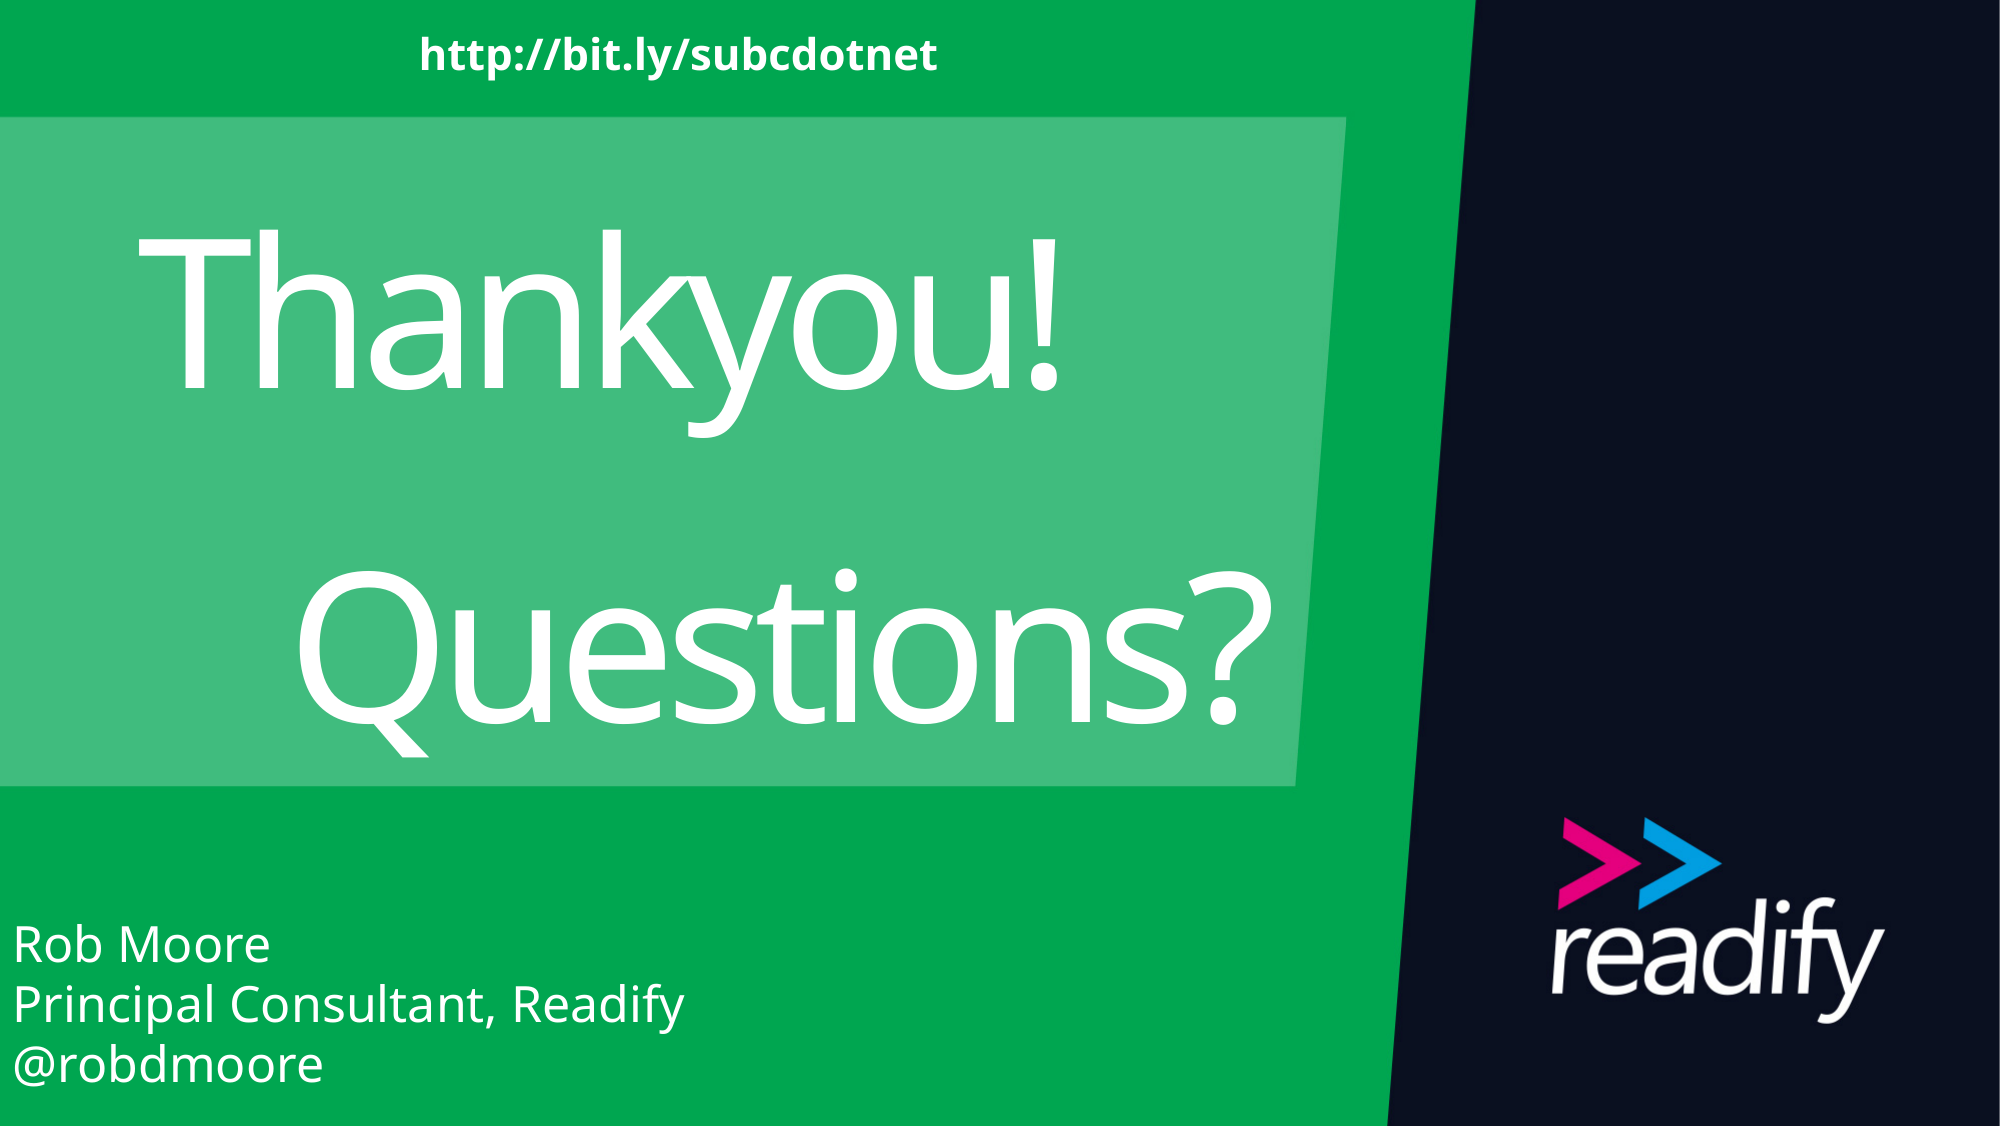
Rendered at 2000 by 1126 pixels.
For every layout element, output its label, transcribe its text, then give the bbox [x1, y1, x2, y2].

text_box Rob Moore Principal Consultant, Readify @robdmoore [0, 905, 701, 1100]
picture [0, 0, 2000, 1126]
text_box http://bit.ly/subcdotnet [403, 19, 953, 87]
title Thankyou! Questions? [137, 263, 1296, 775]
